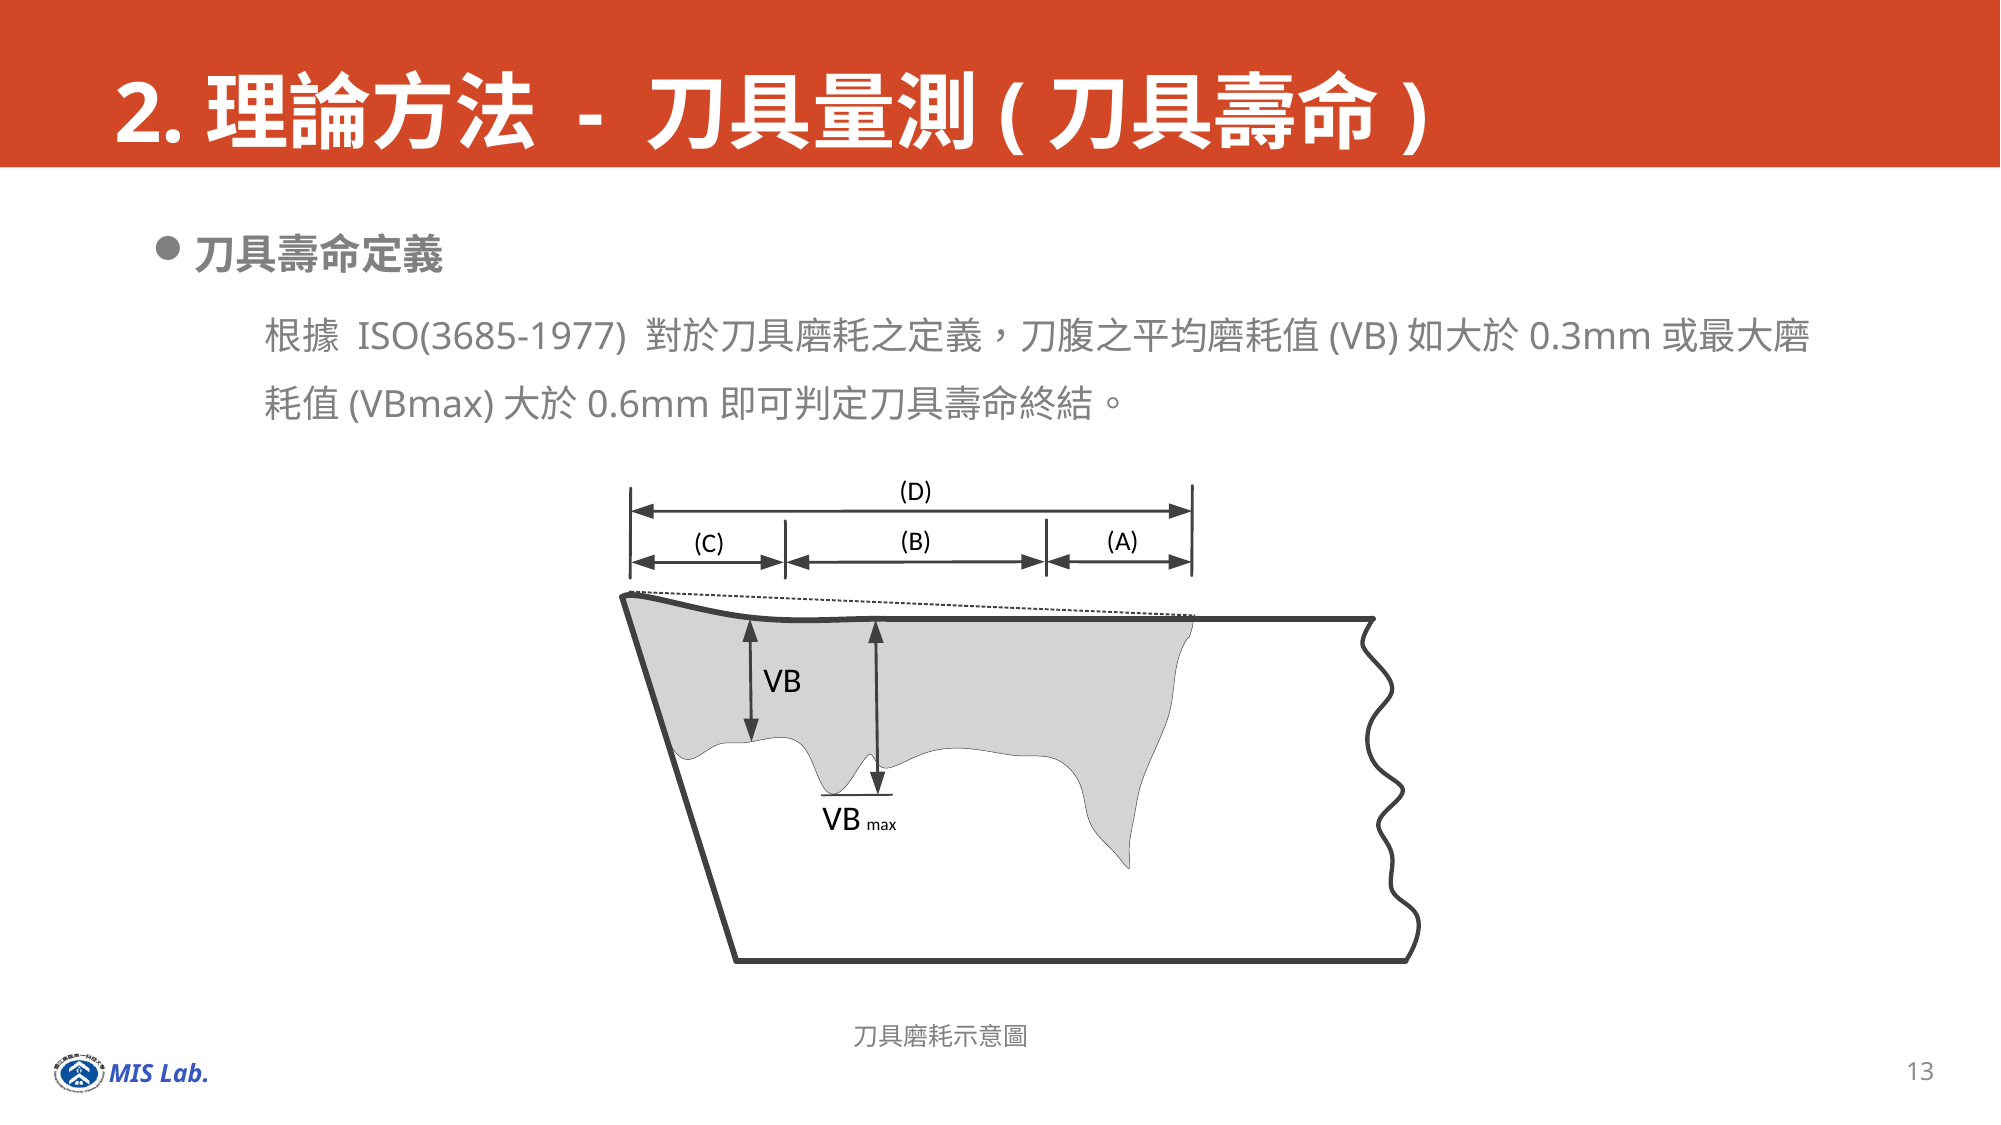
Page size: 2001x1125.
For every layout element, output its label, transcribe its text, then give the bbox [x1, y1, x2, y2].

list 刀具壽命定義 根據 ISO(3685-1977) 對於刀具磨耗之定義，刀腹之平均磨耗值(VB)如大於0.3mm或最大磨耗值(VBmax)大於0.6mm即可判定刀具壽命終結。 [137, 195, 1863, 479]
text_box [589, 471, 1428, 980]
text_box 刀具磨耗示意圖 [838, 1013, 1044, 1058]
picture [50, 1050, 107, 1094]
title 2.理論方法 - 刀具量測(刀具壽命) [99, 1, 1863, 168]
slide_number 13 [1412, 1042, 1950, 1103]
